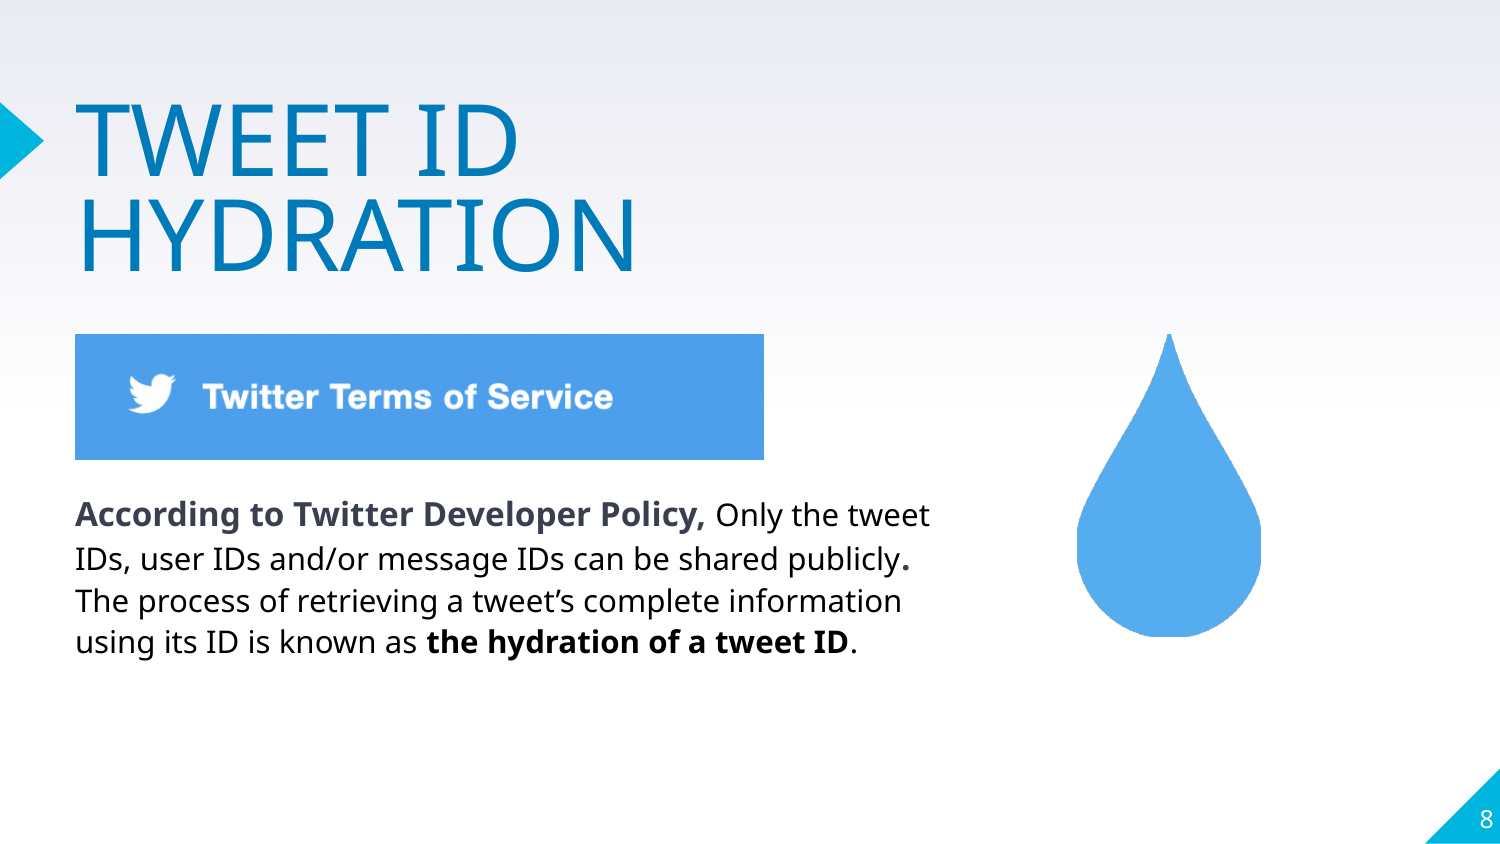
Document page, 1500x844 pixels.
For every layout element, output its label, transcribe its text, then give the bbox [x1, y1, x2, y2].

slide_number ‹#› [1418, 760, 1494, 838]
list According to Twitter Developer Policy, Only the tweet IDs, user IDs and/or message IDs can be shared publicly. The process of retrieving a tweet’s complete information using its ID is known as the hydration of a tweet ID. [75, 489, 965, 783]
title TWEET ID HYDRATION [75, 99, 1001, 277]
picture [1077, 334, 1261, 637]
picture [74, 334, 764, 461]
